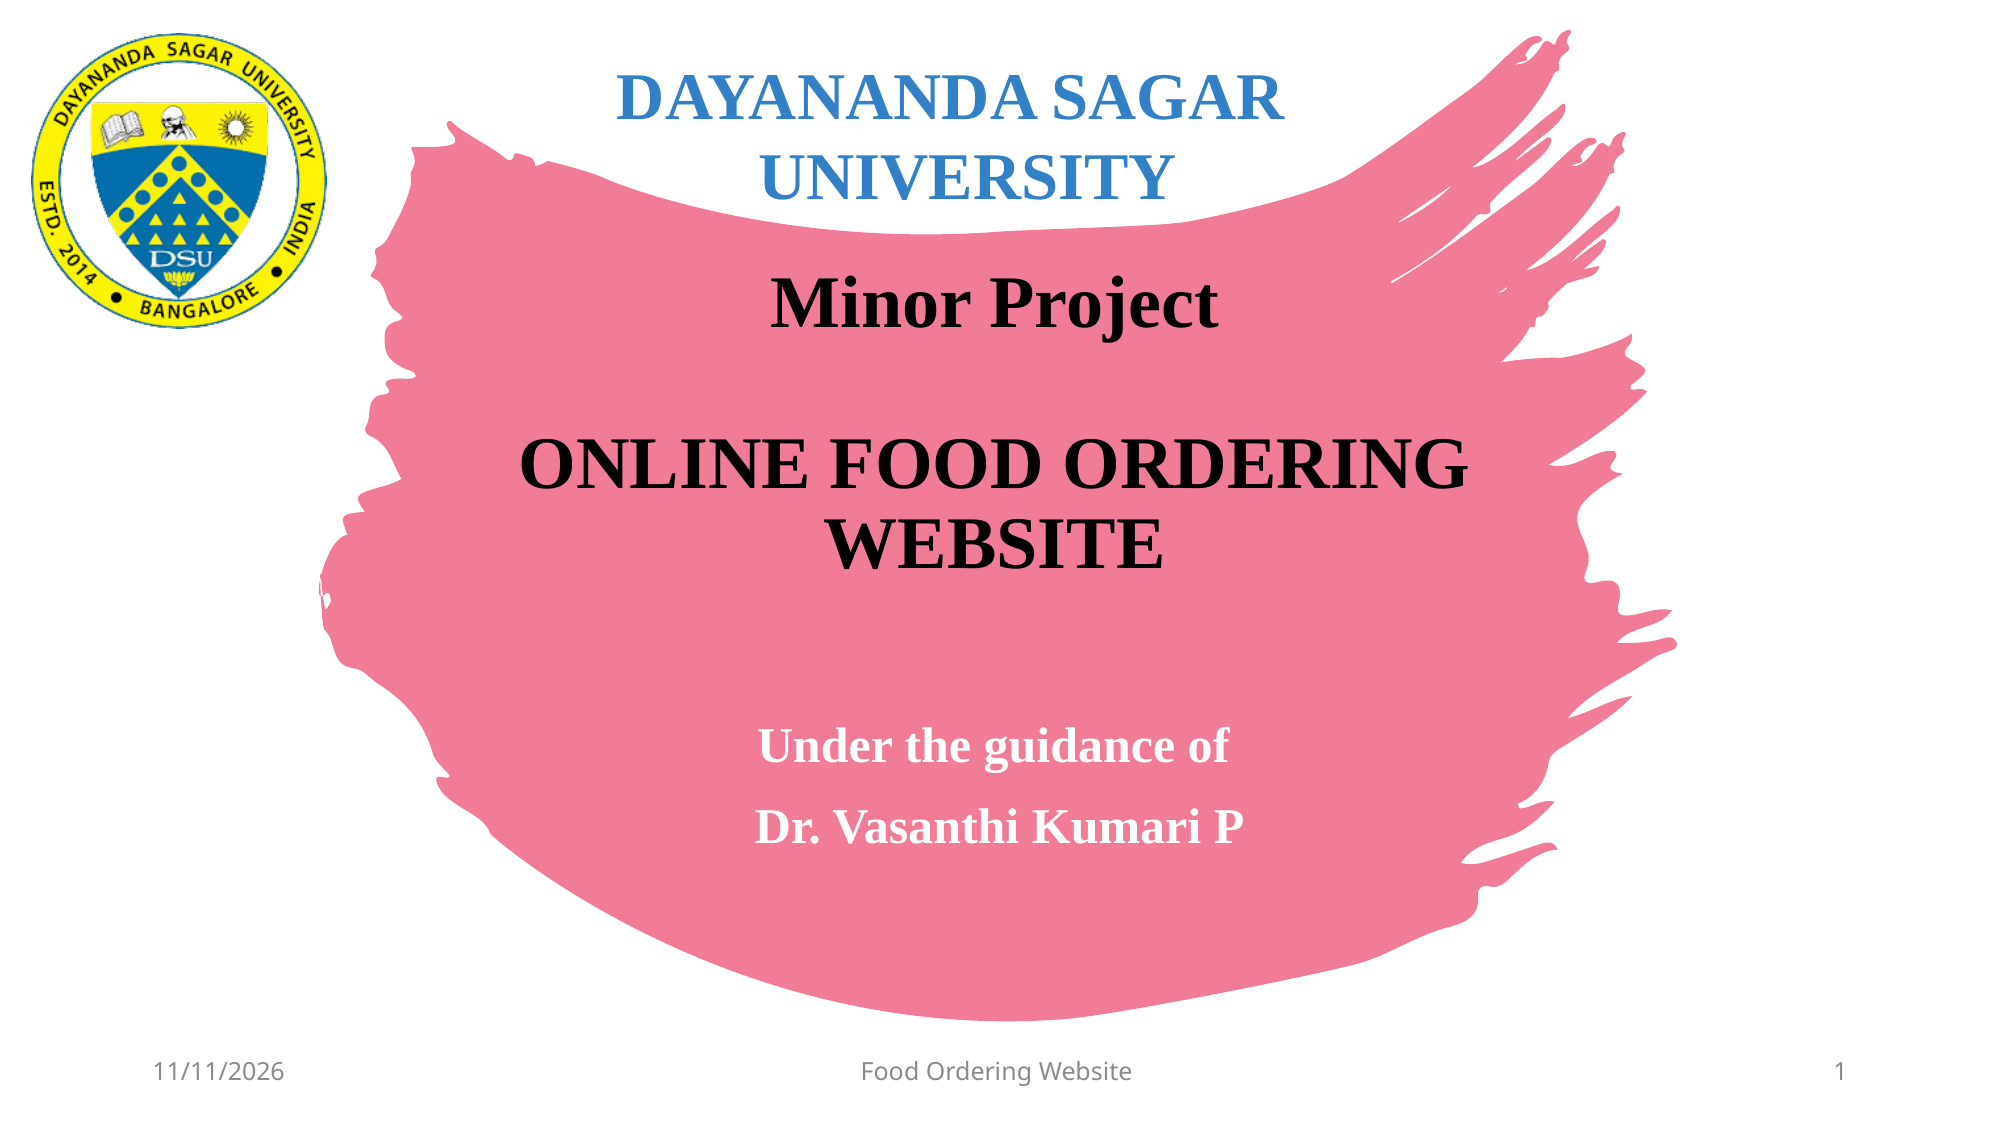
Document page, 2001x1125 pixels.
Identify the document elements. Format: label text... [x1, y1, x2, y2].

slide_number 1 [1412, 1042, 1863, 1103]
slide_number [137, 1042, 588, 1103]
picture [31, 33, 327, 329]
text_box DAYANANDA SAGAR UNIVERSITY [429, 0, 1393, 221]
footer Food Ordering Website [662, 1042, 1338, 1103]
list Under the guidance of Dr. Vasanthi Kumari P [636, 705, 1364, 900]
title Minor Project ONLINE FOOD ORDERING WEBSITE [354, 254, 1636, 681]
